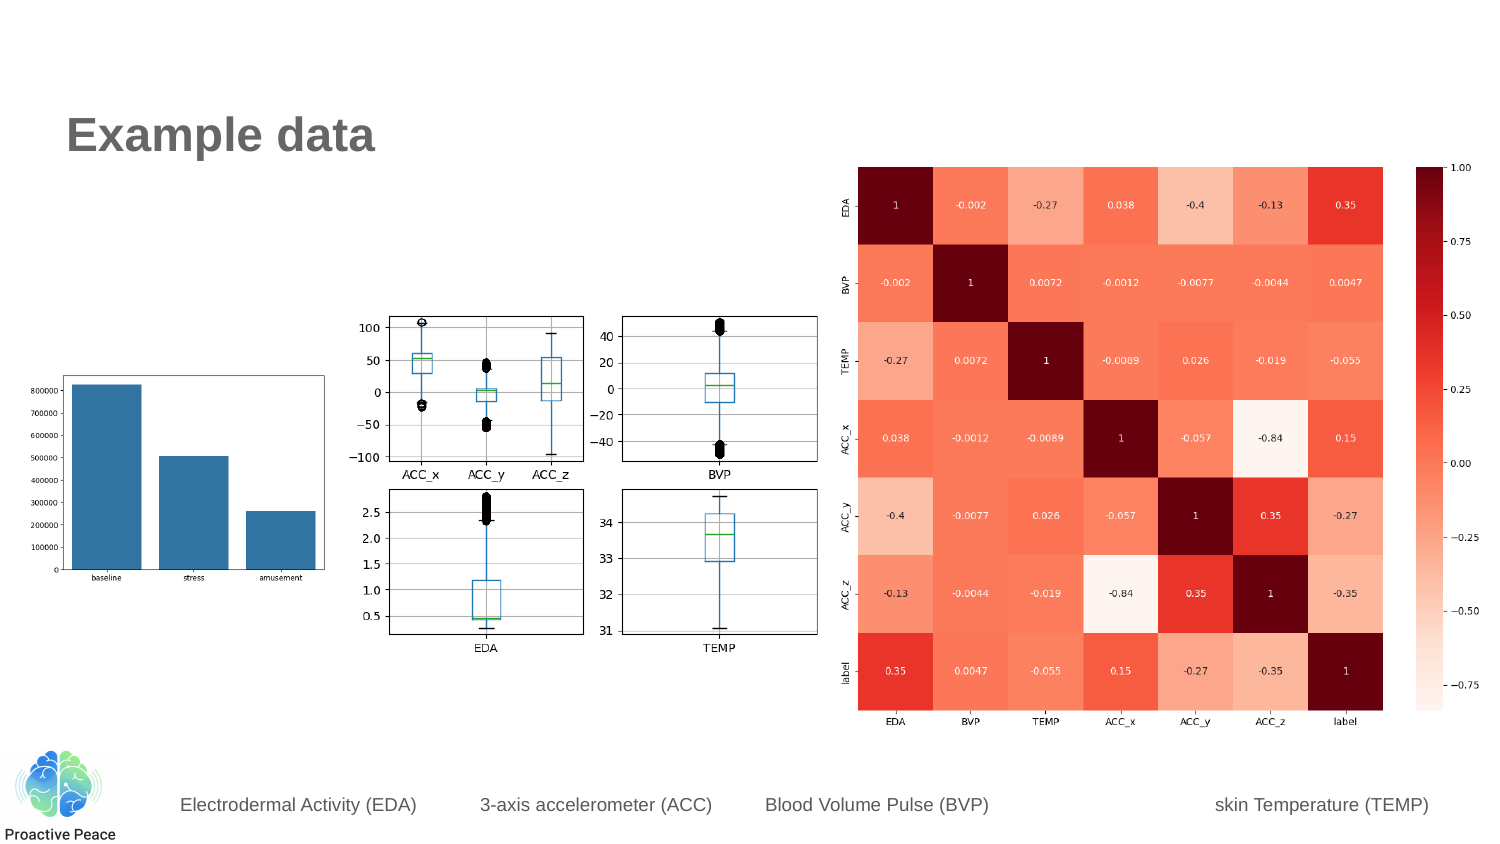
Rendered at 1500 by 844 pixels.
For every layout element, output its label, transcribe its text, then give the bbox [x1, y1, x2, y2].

text_box Blood Volume Pulse (BVP) skin Temperature (TEMP) [750, 781, 1496, 827]
picture [339, 307, 824, 663]
picture [834, 155, 1487, 734]
title Example data [51, 52, 991, 177]
text_box Electrodermal Activity (EDA) 3-axis accelerometer (ACC) [165, 781, 750, 827]
picture [24, 370, 329, 588]
picture [0, 749, 121, 844]
